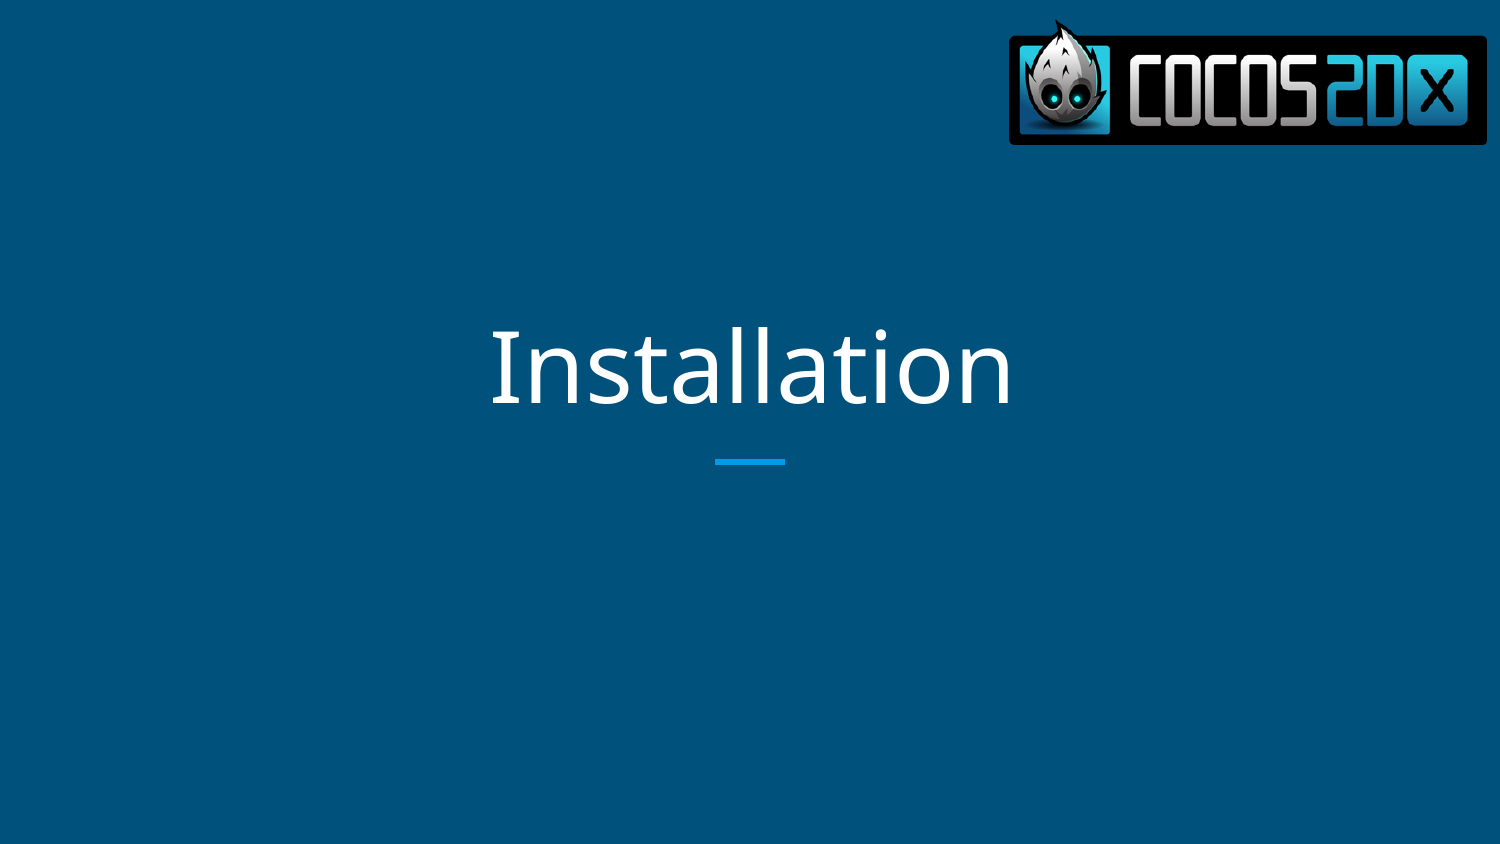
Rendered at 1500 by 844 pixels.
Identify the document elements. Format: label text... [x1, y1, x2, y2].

picture [1010, 24, 1486, 144]
title Installation [78, 289, 1428, 439]
